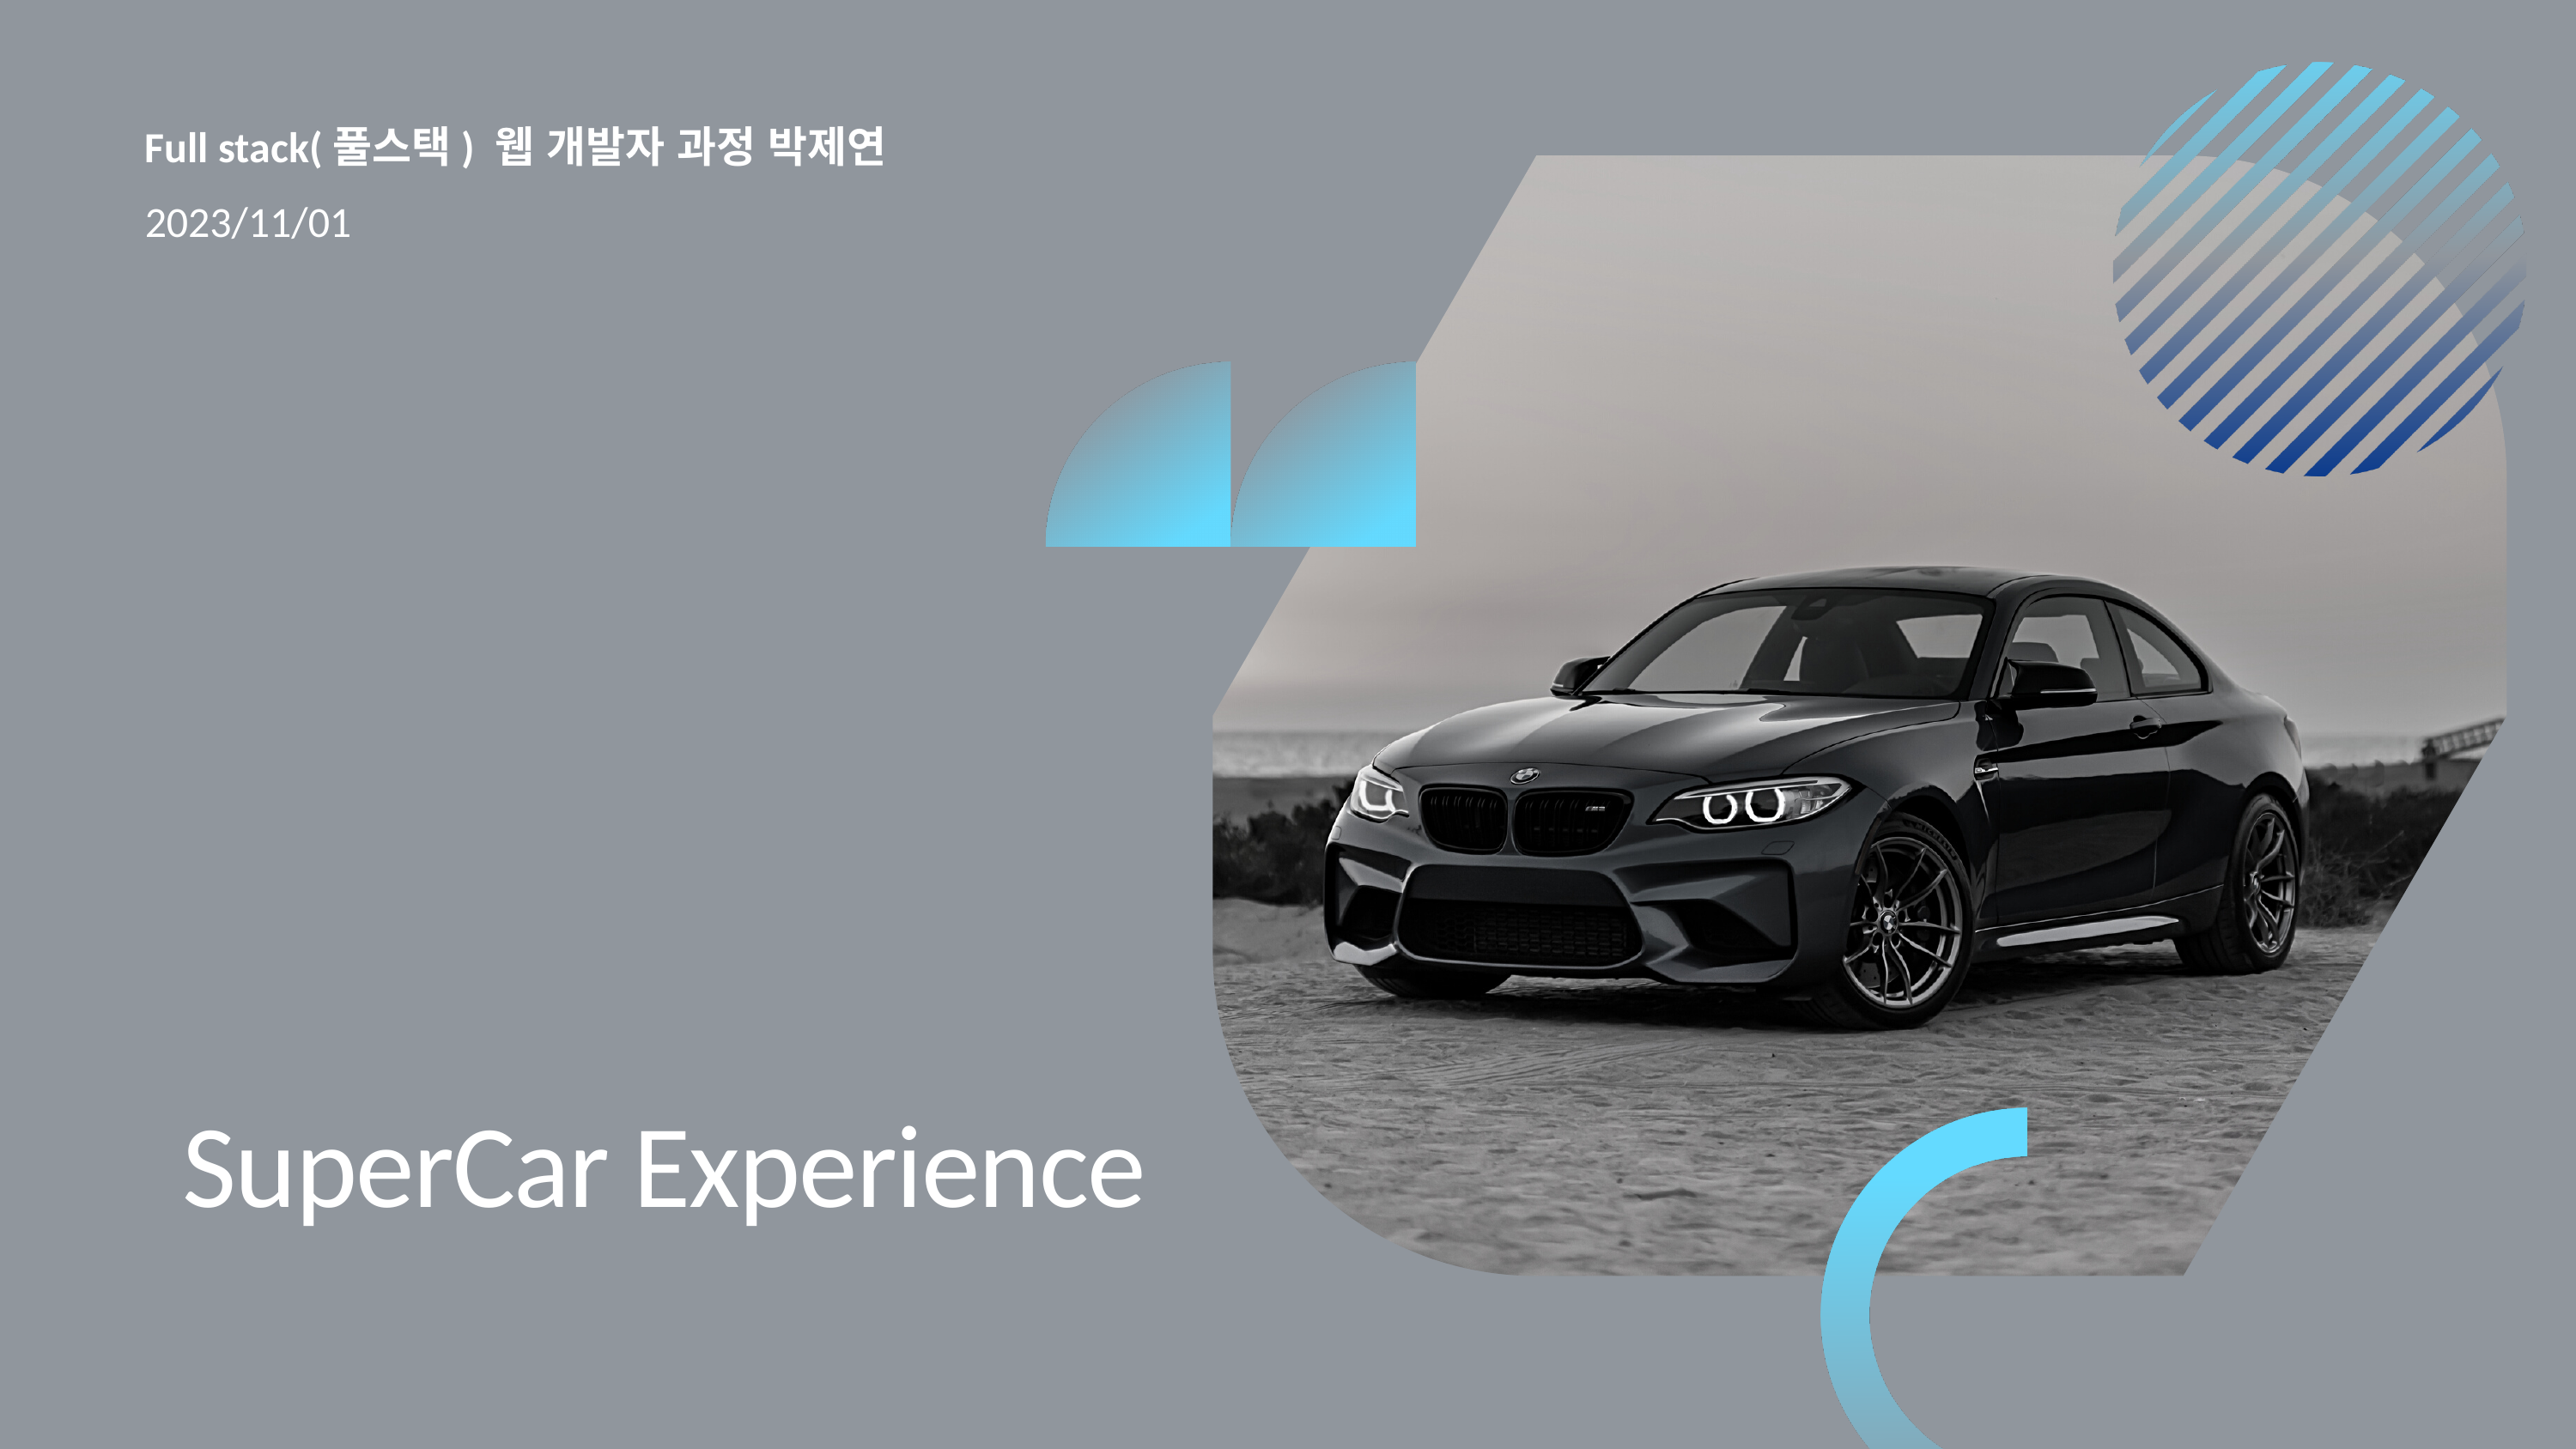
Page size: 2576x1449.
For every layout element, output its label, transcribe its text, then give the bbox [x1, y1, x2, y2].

text_box Full stack(풀스택) 웹 개발자 과정 박제연 2023/11/01 [144, 119, 1271, 246]
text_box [1045, 361, 1417, 548]
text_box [1212, 155, 2507, 1276]
text_box [1820, 1284, 2027, 1449]
text_box SuperCar Experience [182, 1143, 1207, 1232]
text_box [2112, 62, 2527, 476]
